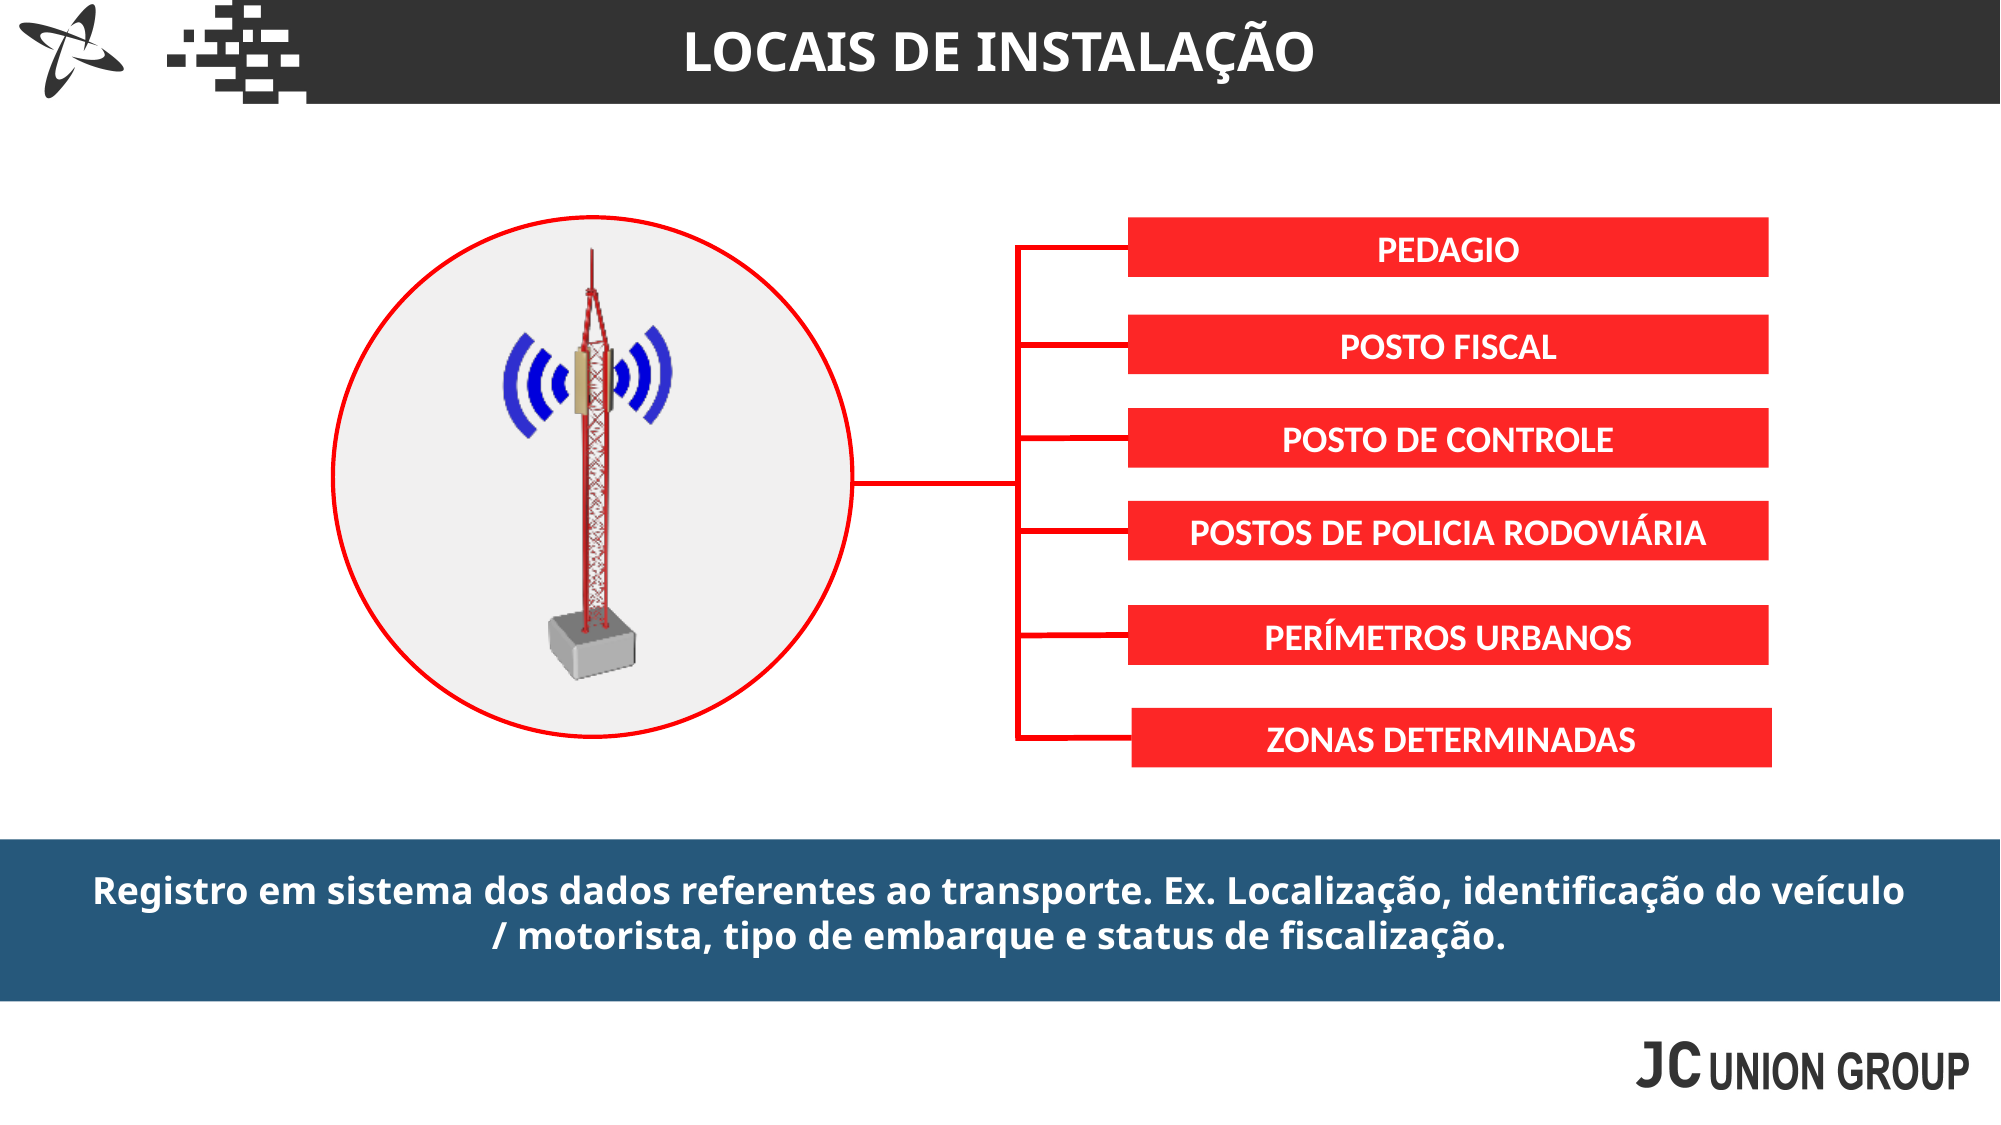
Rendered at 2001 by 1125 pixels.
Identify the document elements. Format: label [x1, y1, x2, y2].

text_box [1021, 314, 1769, 376]
text_box [1017, 500, 1769, 562]
text_box [1014, 217, 1769, 278]
text_box [1017, 605, 1769, 666]
text_box [852, 247, 1021, 739]
text_box [1021, 407, 1769, 469]
text_box [1015, 707, 1773, 769]
picture [0, 0, 2000, 1119]
text_box [332, 217, 853, 737]
